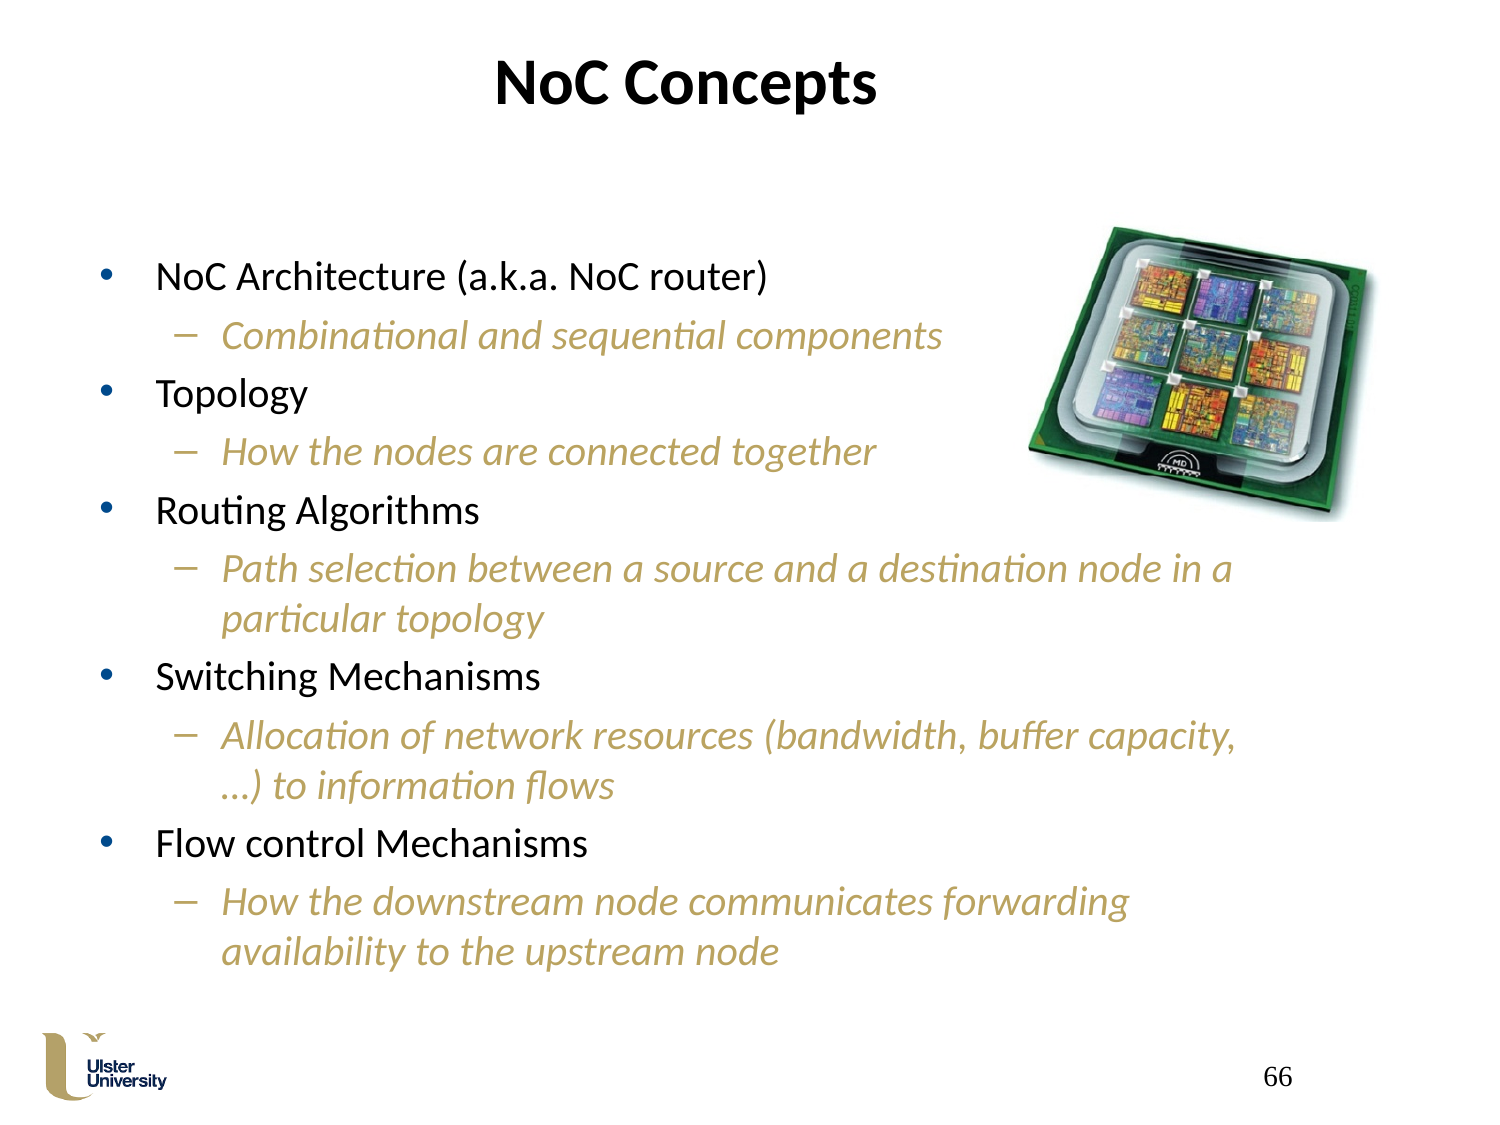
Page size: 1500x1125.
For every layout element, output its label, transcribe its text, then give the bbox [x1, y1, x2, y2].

list NoC Architecture (a.k.a. NoC router) Combinational and sequential components Topology How the nodes are connected together Routing Algorithms Path selection between a source and a destination node in a particular topology Switching Mechanisms Allocation of network resources (bandwidth, buffer capacity, …) to information flows Flow control Mechanisms How the downstream node communicates forwarding availability to the upstream node [84, 241, 1303, 1092]
picture [1013, 212, 1420, 523]
title NoC Concepts [479, 30, 996, 201]
slide_number 66 [1102, 1049, 1454, 1110]
picture [21, 1013, 187, 1120]
